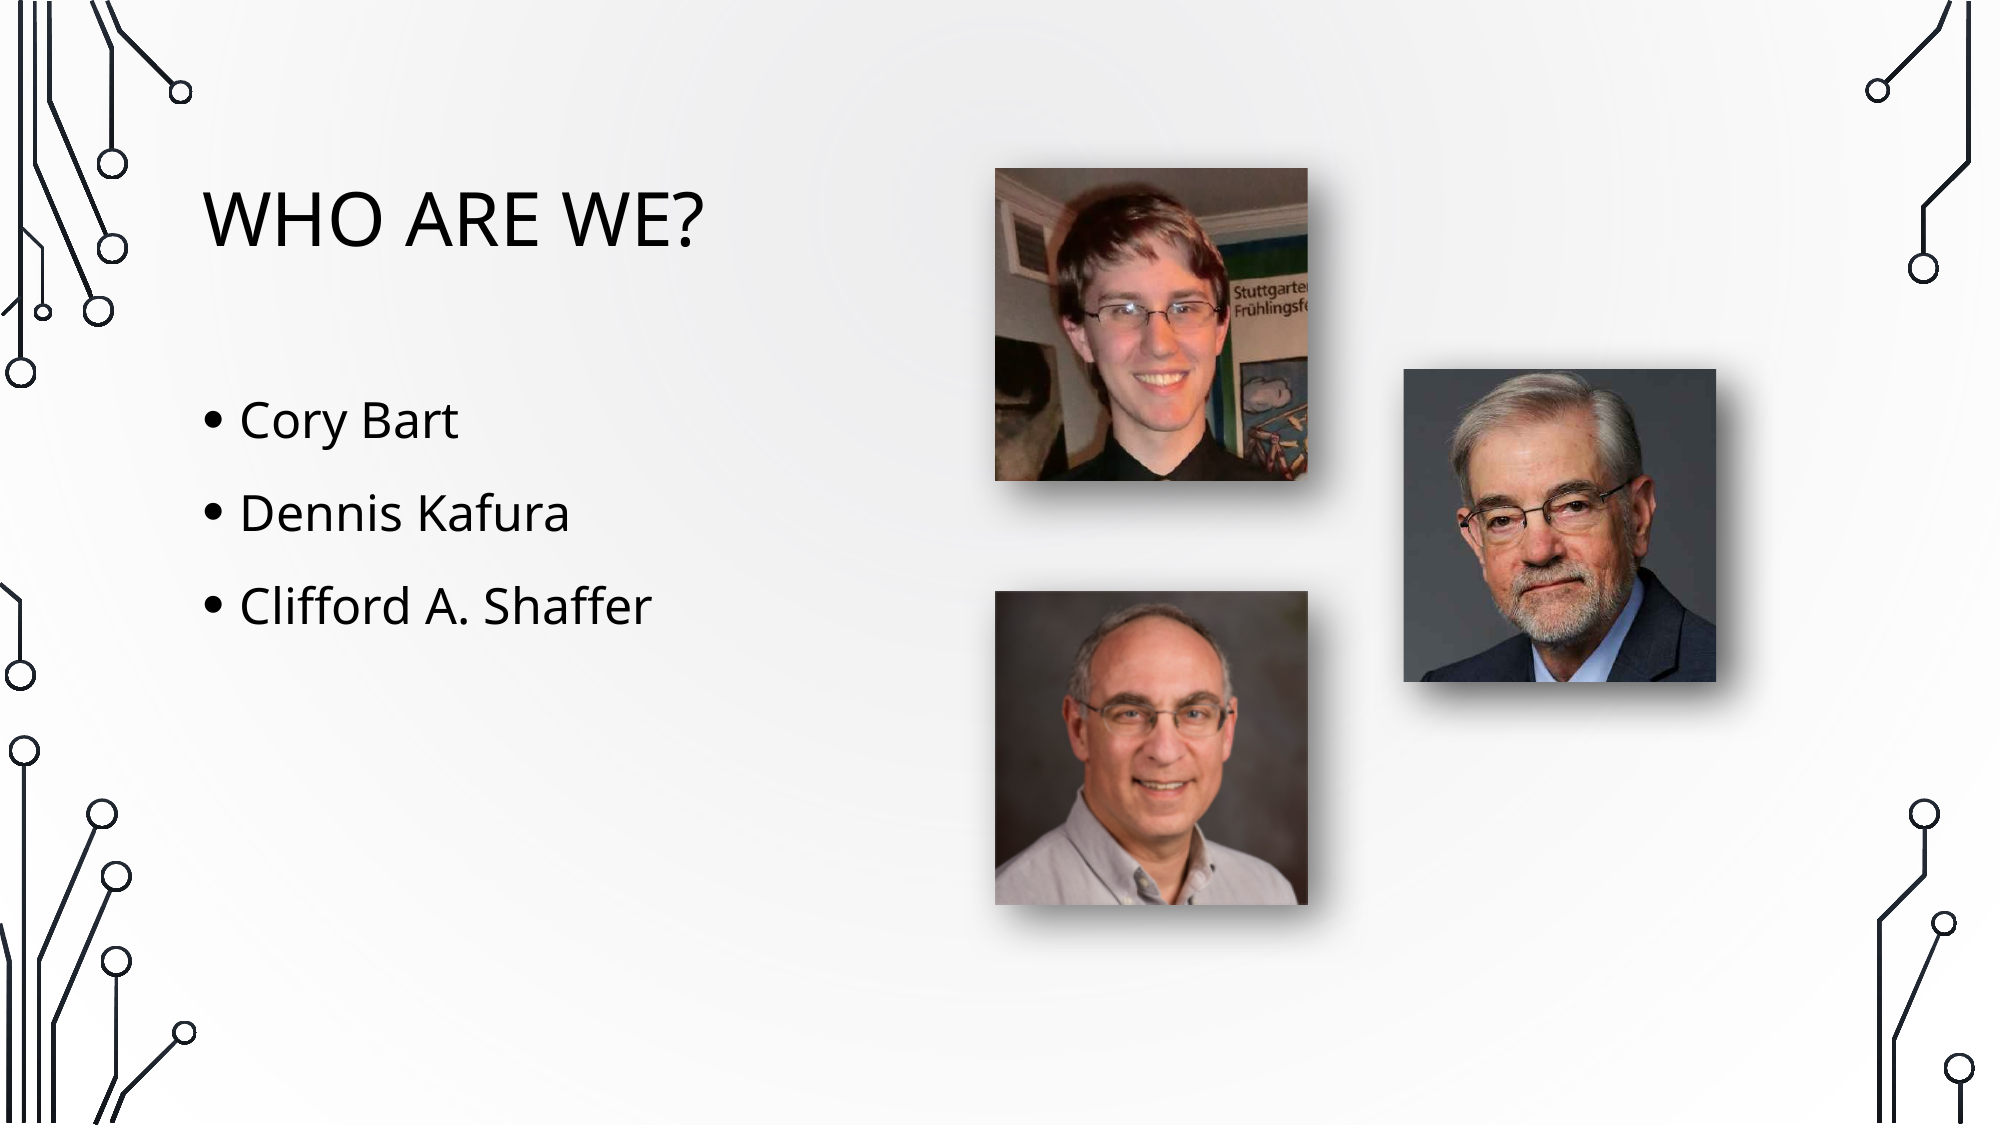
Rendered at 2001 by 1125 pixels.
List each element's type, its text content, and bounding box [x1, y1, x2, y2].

picture [1403, 368, 1717, 682]
picture [994, 591, 1308, 905]
picture [994, 168, 1308, 481]
title Who are we? [187, 101, 1813, 344]
list Cory Bart Dennis Kafura Clifford A. Shaffer [187, 369, 1813, 950]
